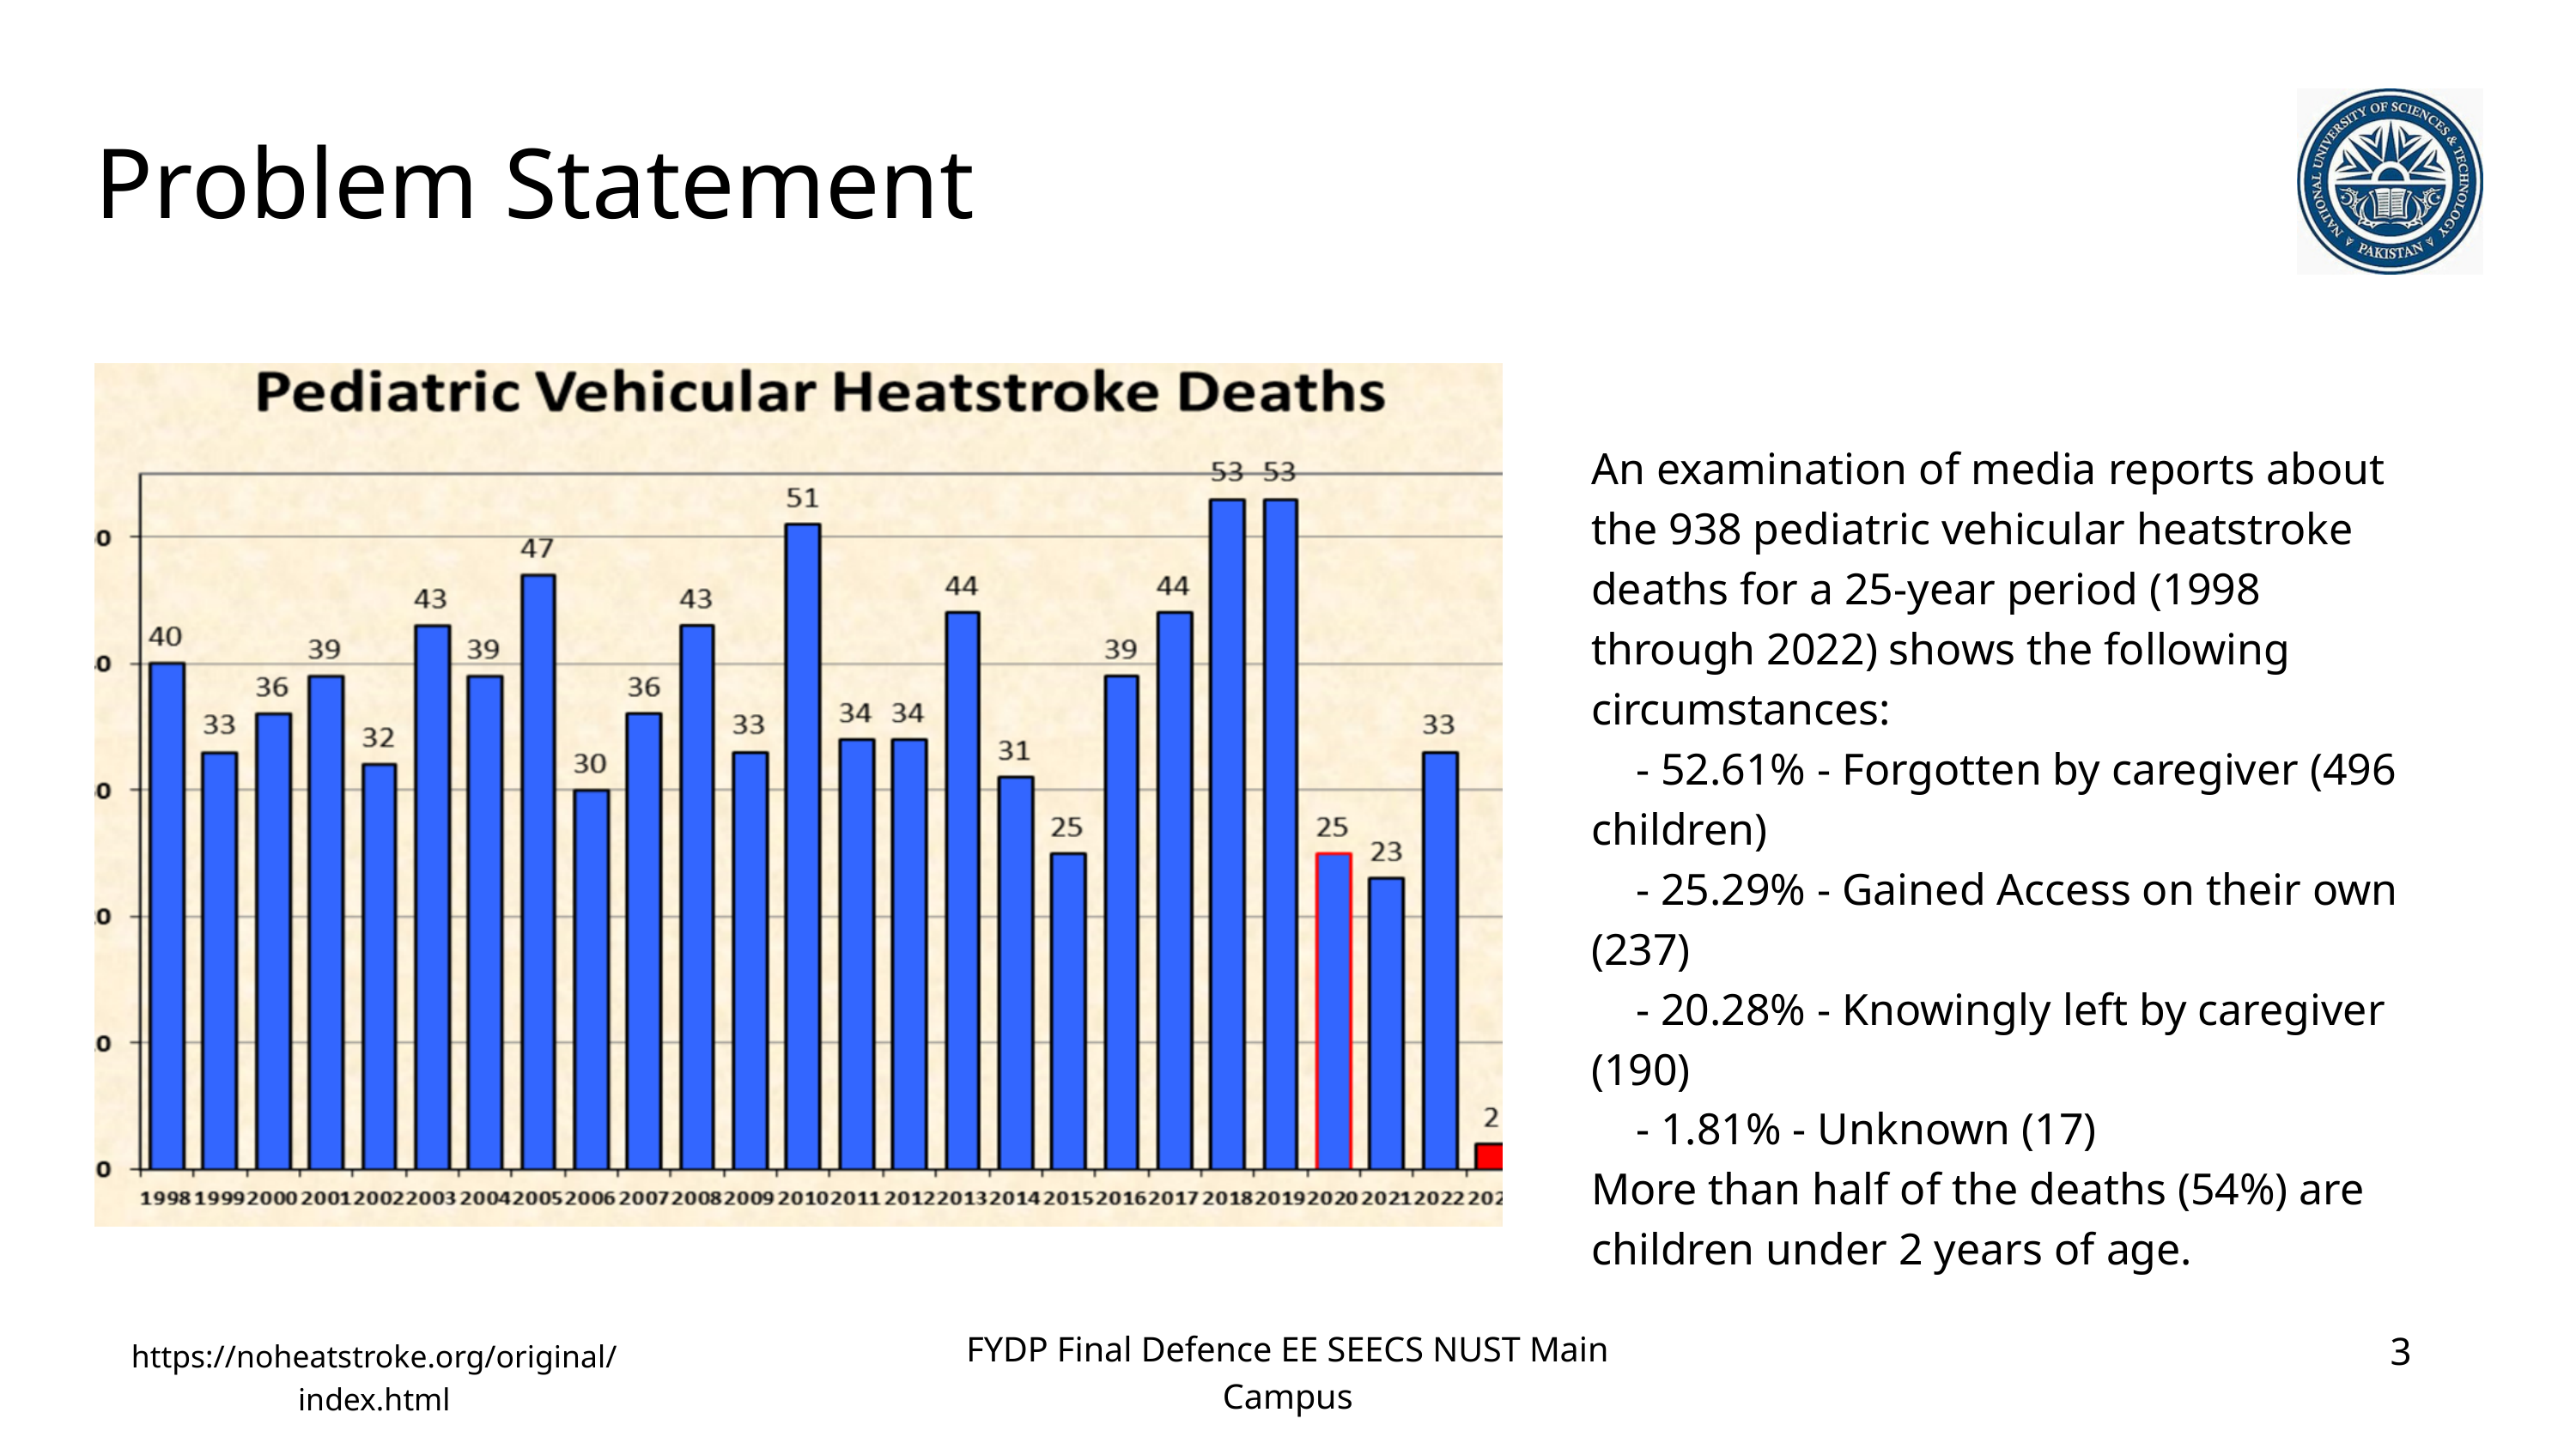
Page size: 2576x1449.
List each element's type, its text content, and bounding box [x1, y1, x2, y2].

picture [94, 362, 1503, 1227]
text_box 3 [2390, 1334, 2409, 1373]
picture [2297, 88, 2483, 275]
text_box Problem Statement [94, 124, 1157, 239]
text_box An examination of media reports about the 938 pediatric vehicular heatstroke deaths for a 25-year period (1998 through 2022) shows the following circumstances: - 52.61% - Forgotten by caregiver (496 children) - 25.29% - Gained Access on their own (237) - 20.28% - Knowingly left by caregiver (190) - 1.81% - Unknown (17) More than half of the deaths (54%) are children under 2 years of age. [1591, 433, 2432, 1334]
text_box FYDP Final Defence EE SEECS NUST Main Campus [949, 1321, 1627, 1416]
text_box https://noheatstroke.org/original/index.html [94, 1331, 653, 1417]
